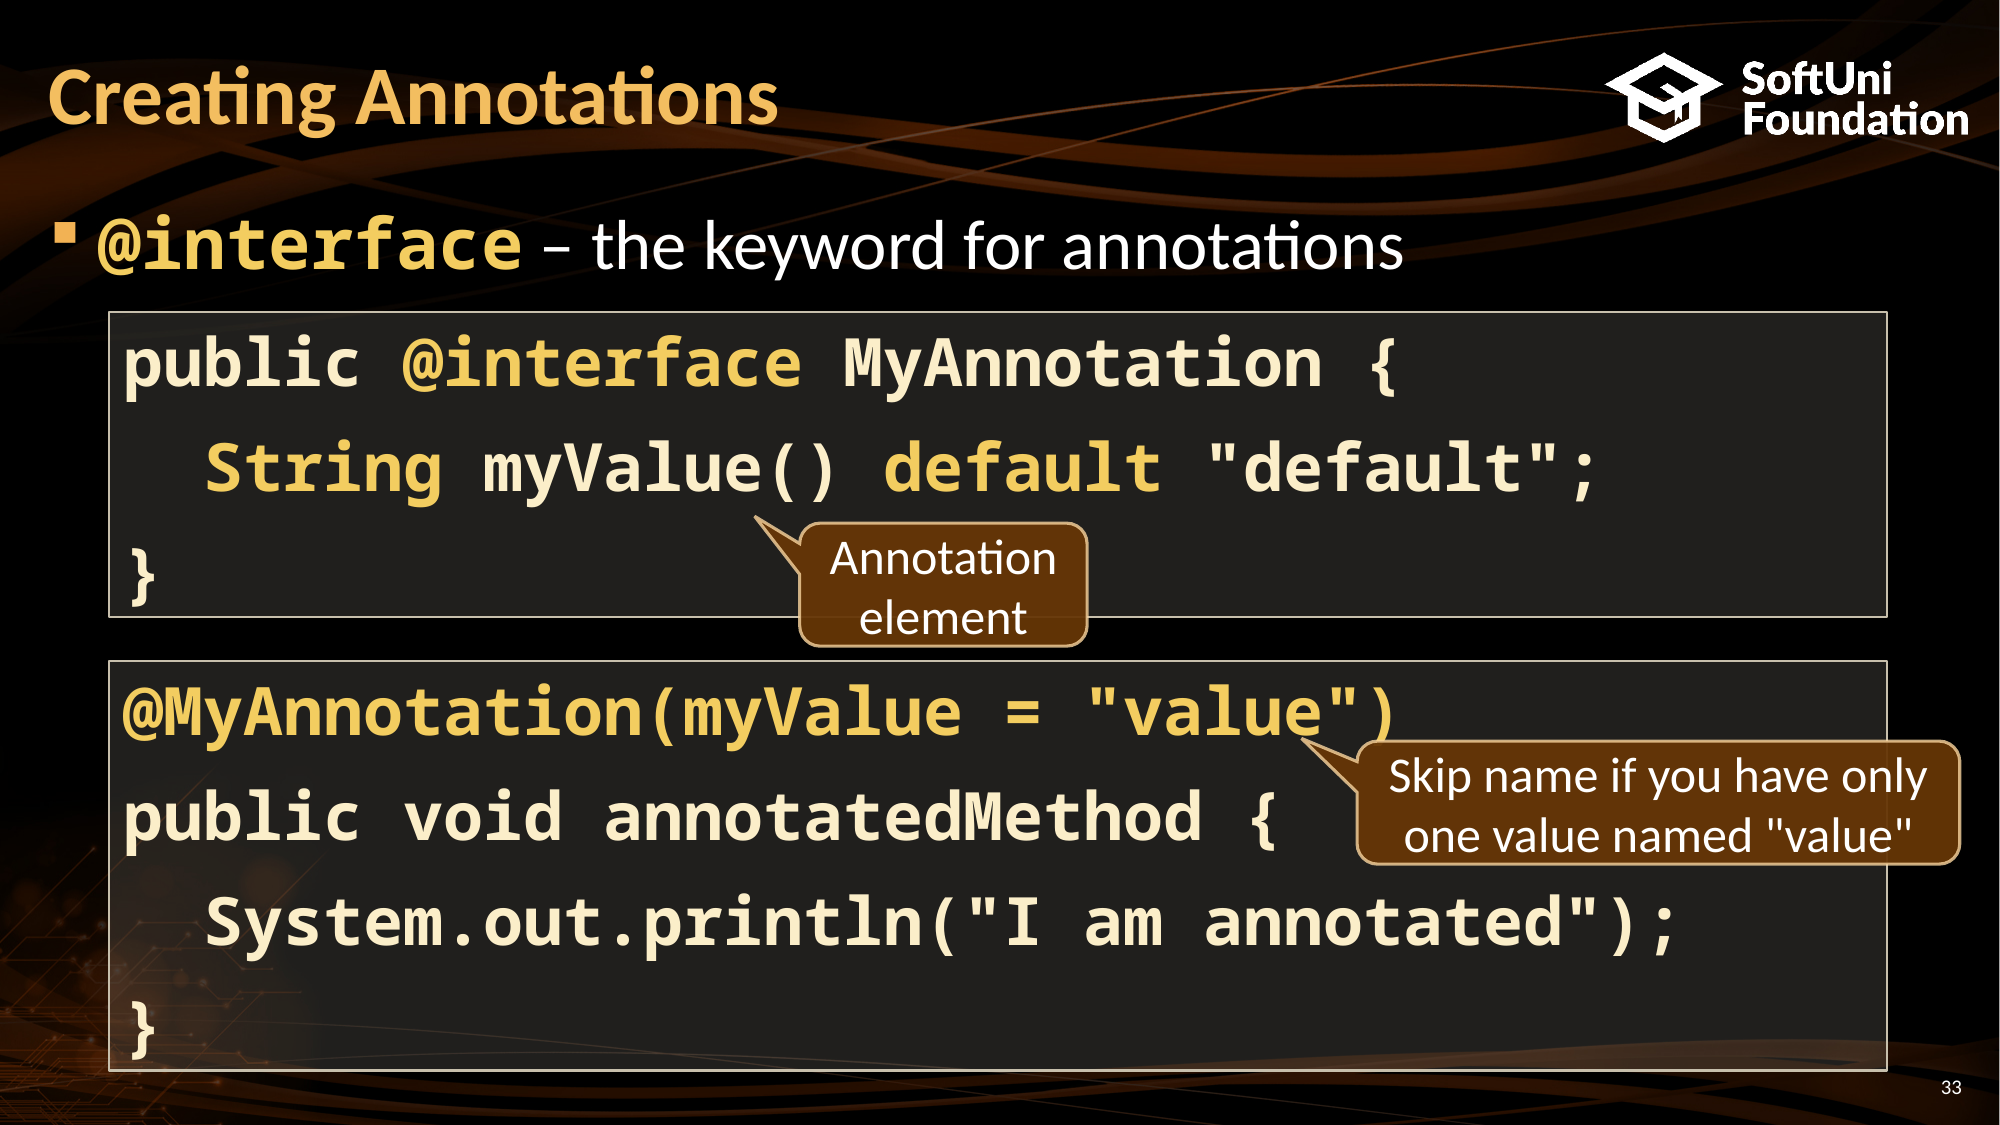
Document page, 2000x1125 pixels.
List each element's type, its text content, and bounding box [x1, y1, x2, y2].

picture [0, 0, 2000, 1125]
list @interface – the keyword for annotations [31, 188, 1968, 1103]
text_box public @interface MyAnnotation { String myValue() default "default"; } [108, 312, 1888, 618]
title Creating Annotations [30, 6, 1602, 189]
text_box Skip name if you have only one value named "value" [1300, 737, 1961, 866]
text_box @MyAnnotation(myValue = "value") public void annotatedMethod { System.out.println("I am annotated"); } [108, 661, 1888, 1071]
slide_number 33 [1897, 1070, 1968, 1103]
text_box Annotation element [753, 515, 1089, 648]
